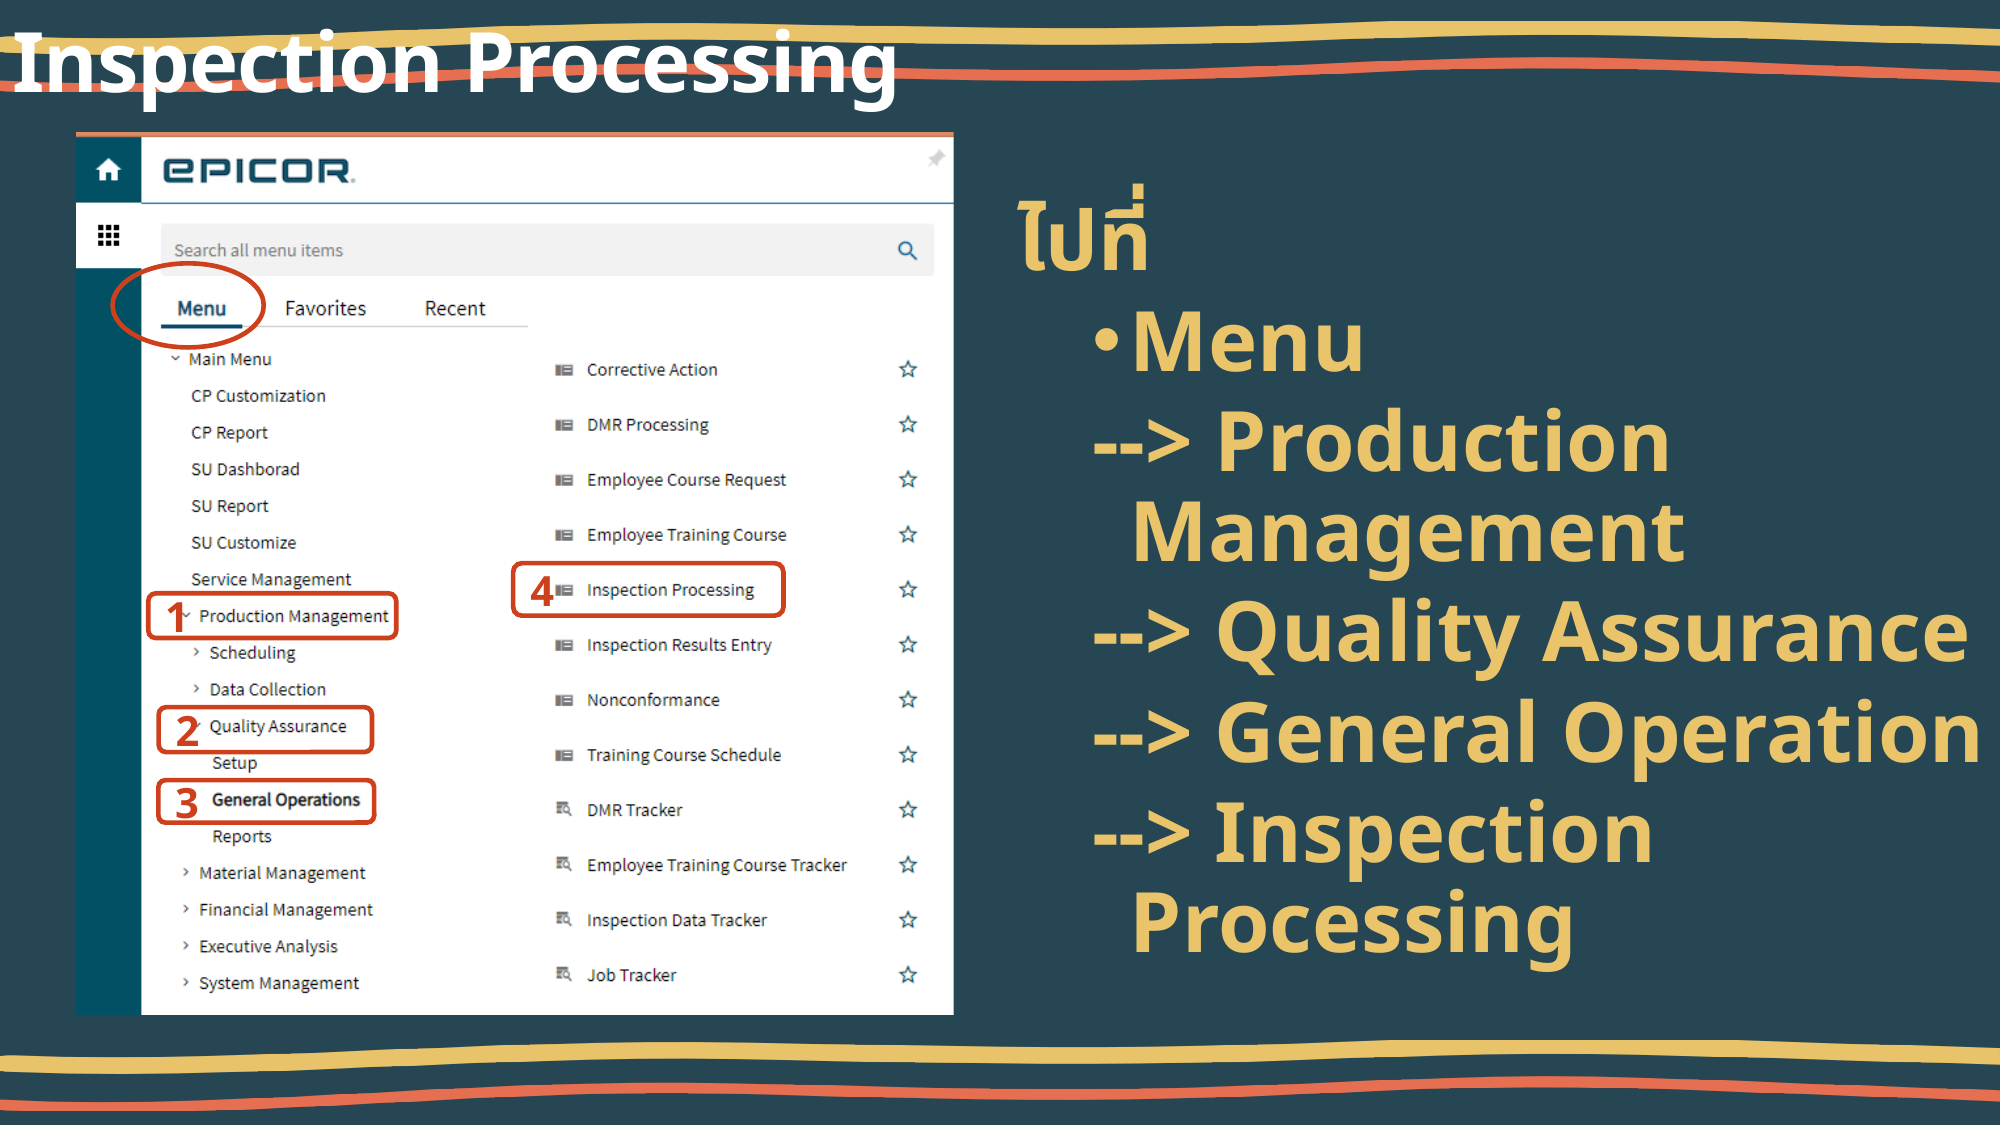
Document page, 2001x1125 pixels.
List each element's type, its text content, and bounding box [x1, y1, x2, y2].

picture [915, 21, 2000, 92]
picture [76, 132, 954, 1015]
picture [97, 158, 120, 180]
list ไปที่ Menu --> Production Management --> Quality Assurance --> General Operation --> Inspection Processing [1017, 198, 2000, 911]
title Inspection Processing [0, 0, 915, 110]
picture [0, 1040, 2000, 1111]
